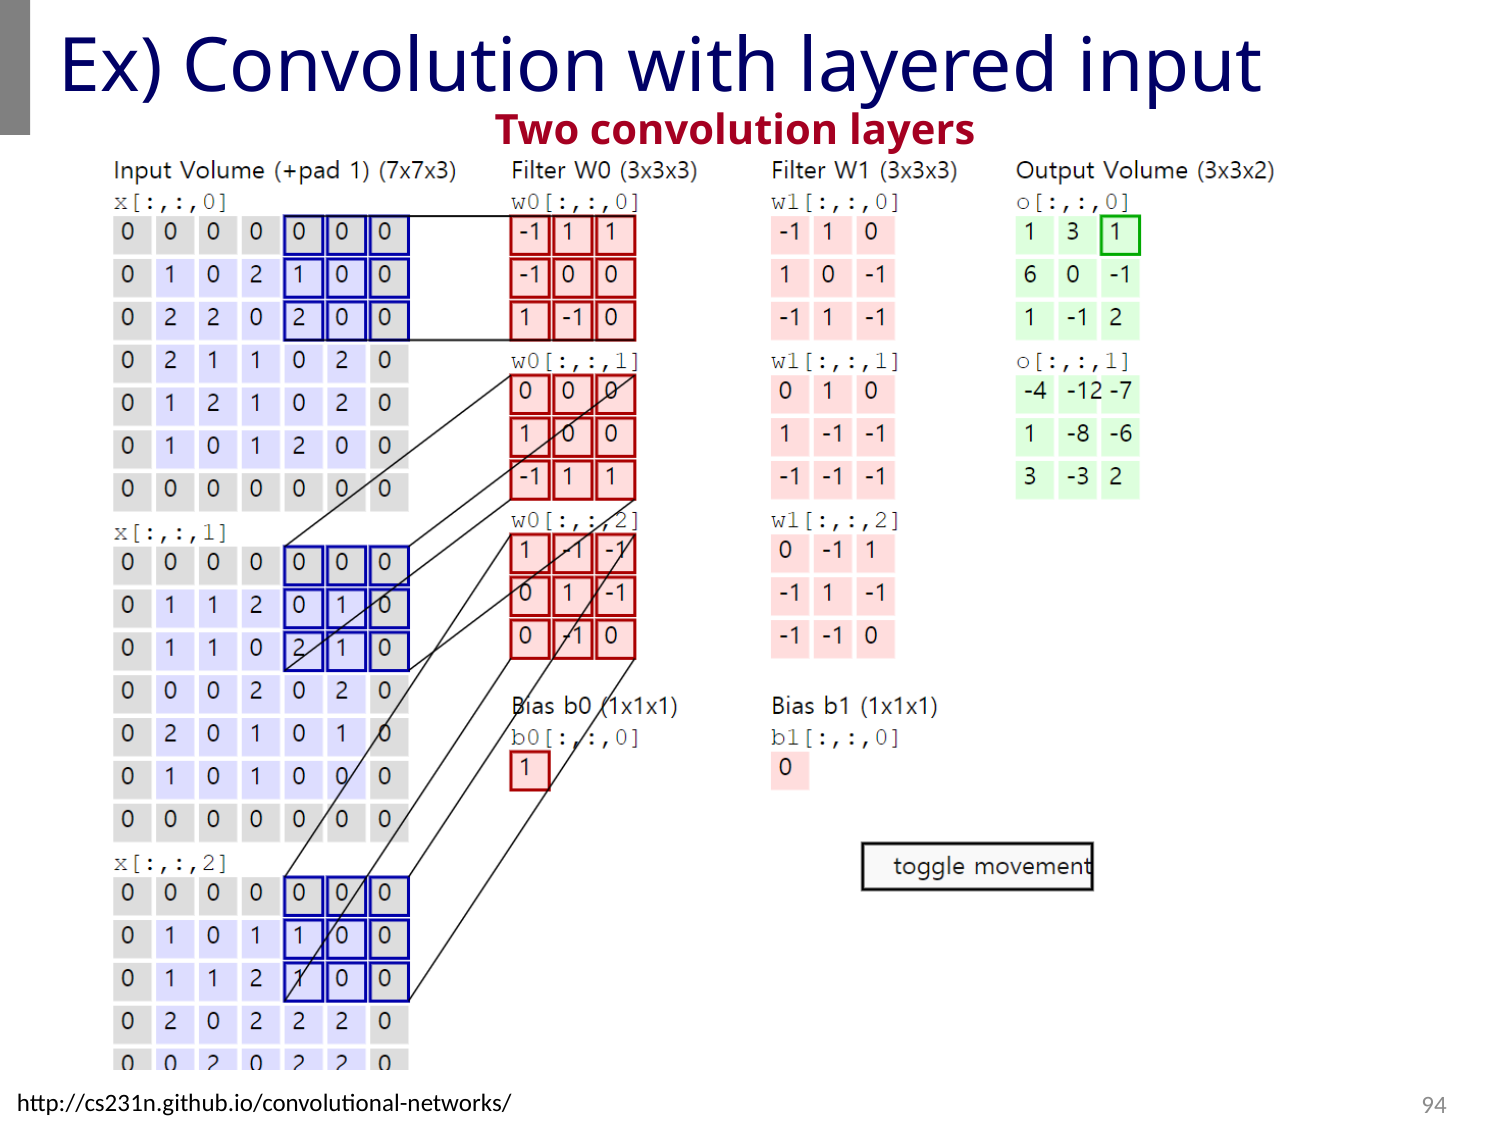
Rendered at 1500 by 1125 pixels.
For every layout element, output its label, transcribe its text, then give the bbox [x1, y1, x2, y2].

slide_number 94 [1124, 1081, 1462, 1125]
picture [97, 159, 1291, 1070]
text_box http://cs231n.github.io/convolutional-networks/ [2, 1079, 528, 1125]
title Ex) Convolution with layered input [43, 0, 1464, 135]
text_box Two convolution layers [479, 95, 992, 159]
